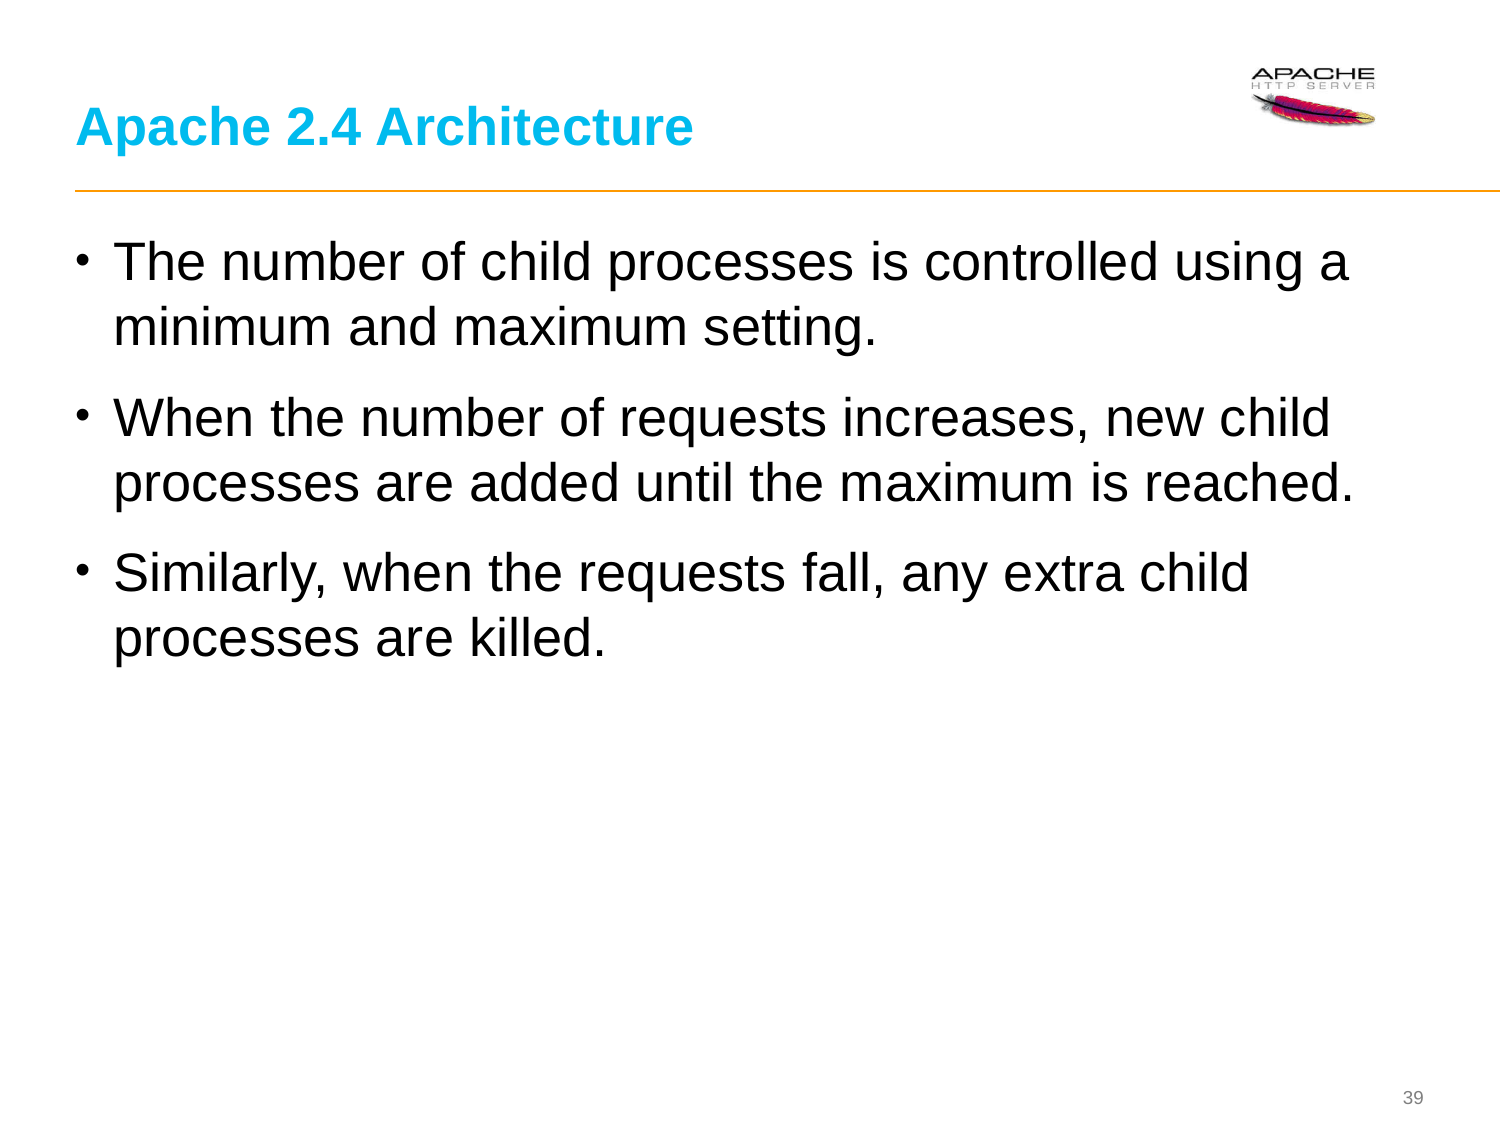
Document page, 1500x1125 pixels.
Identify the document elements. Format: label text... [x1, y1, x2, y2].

list The number of child processes is controlled using a minimum and maximum setting. When the number of requests increases, new child processes are added until the maximum is reached. Similarly, when the requests fall, any extra child processes are killed. [75, 226, 1425, 1018]
title Apache 2.4 Architecture [75, 27, 1422, 157]
